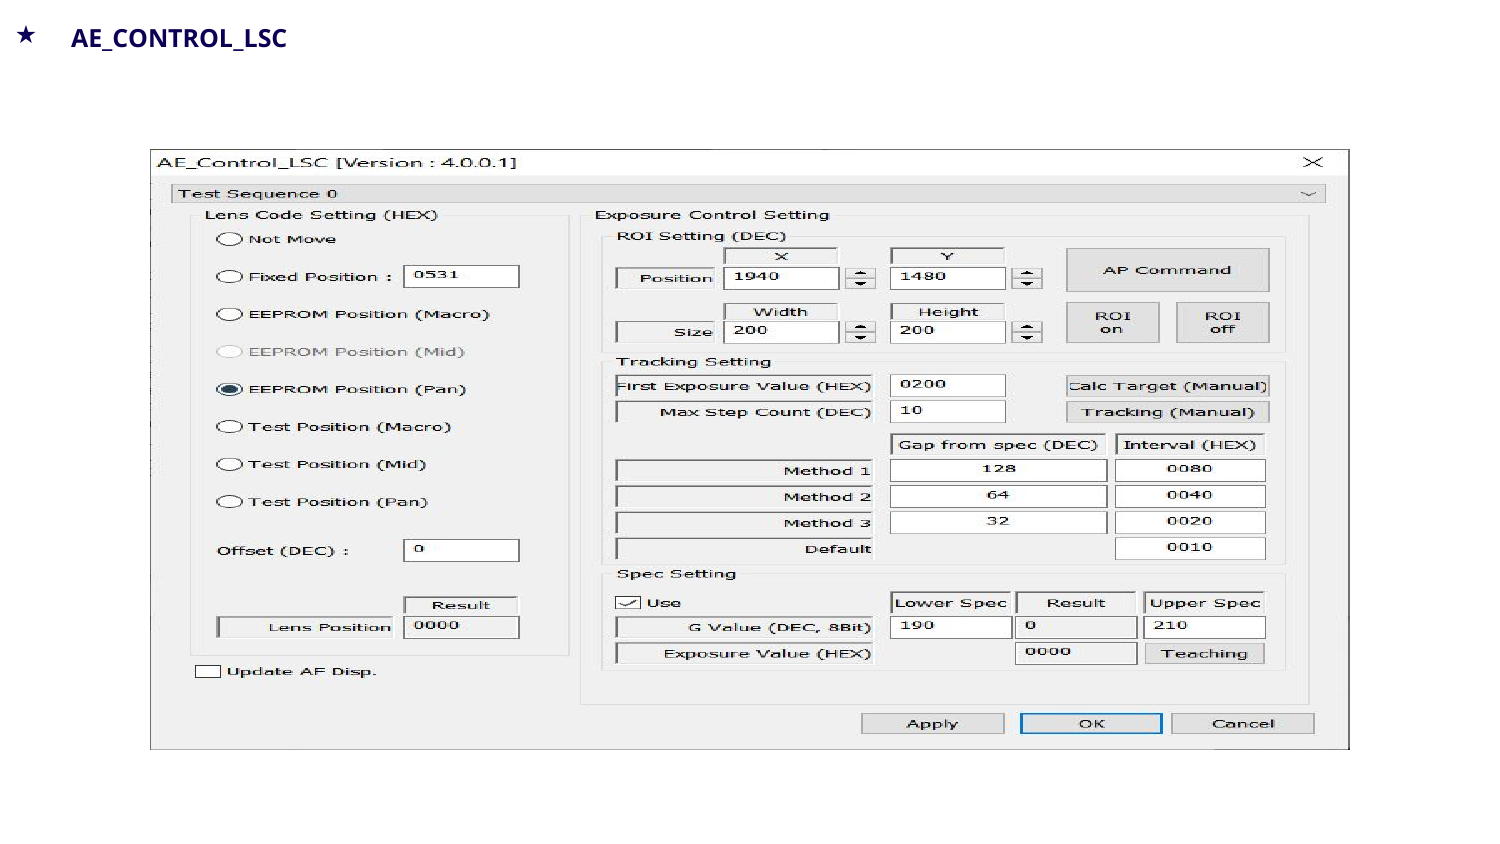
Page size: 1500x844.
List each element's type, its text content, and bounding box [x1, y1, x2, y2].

text_box AE_CONTROL_LSC [0, 0, 825, 75]
picture [149, 149, 1350, 750]
